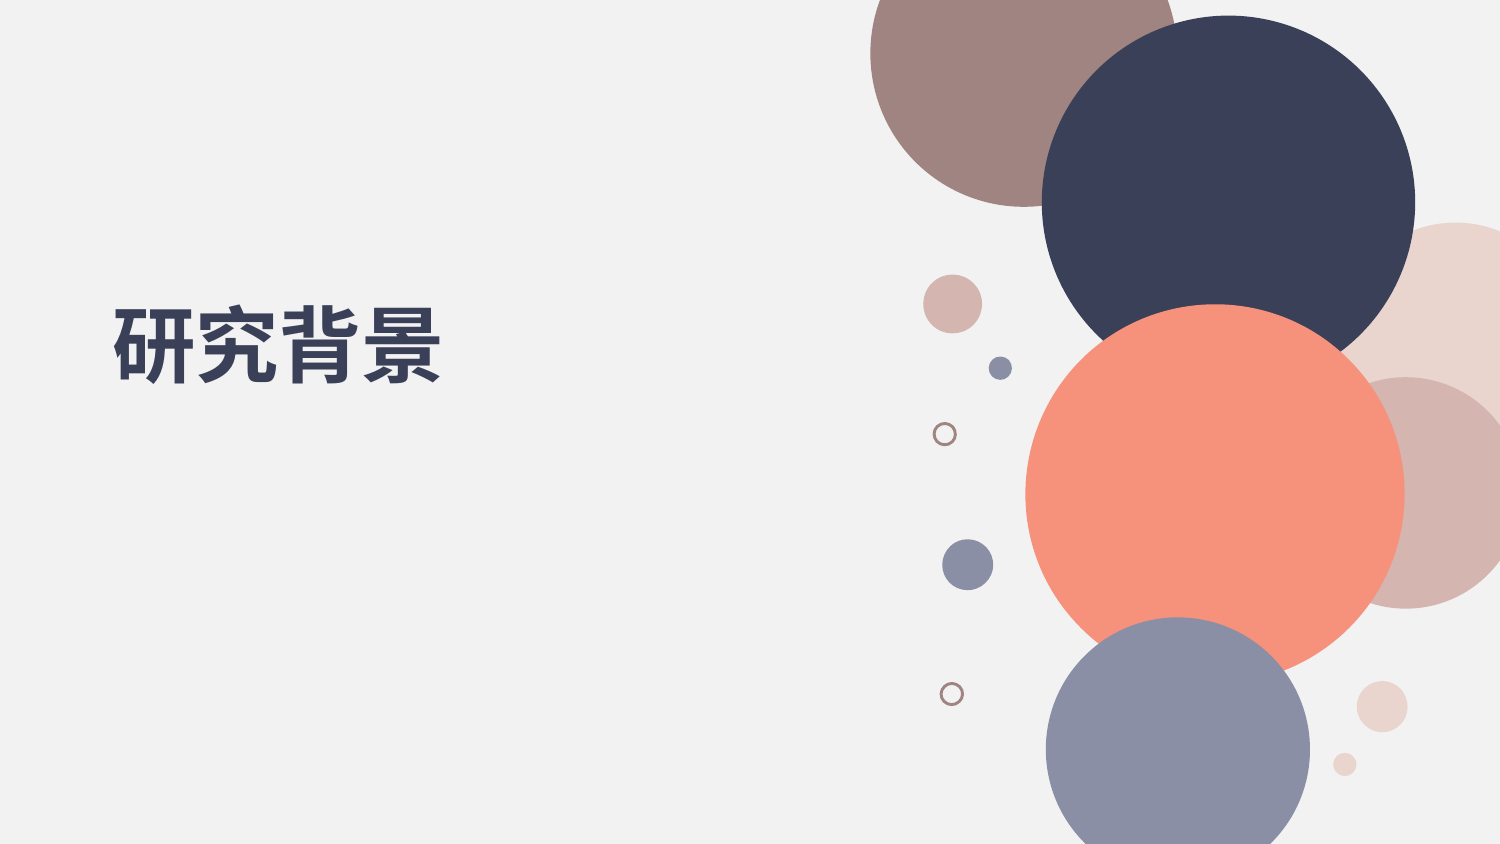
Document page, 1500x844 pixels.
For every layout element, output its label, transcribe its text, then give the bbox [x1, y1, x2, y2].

text_box 研究背景 [97, 285, 461, 401]
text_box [870, 0, 1500, 844]
